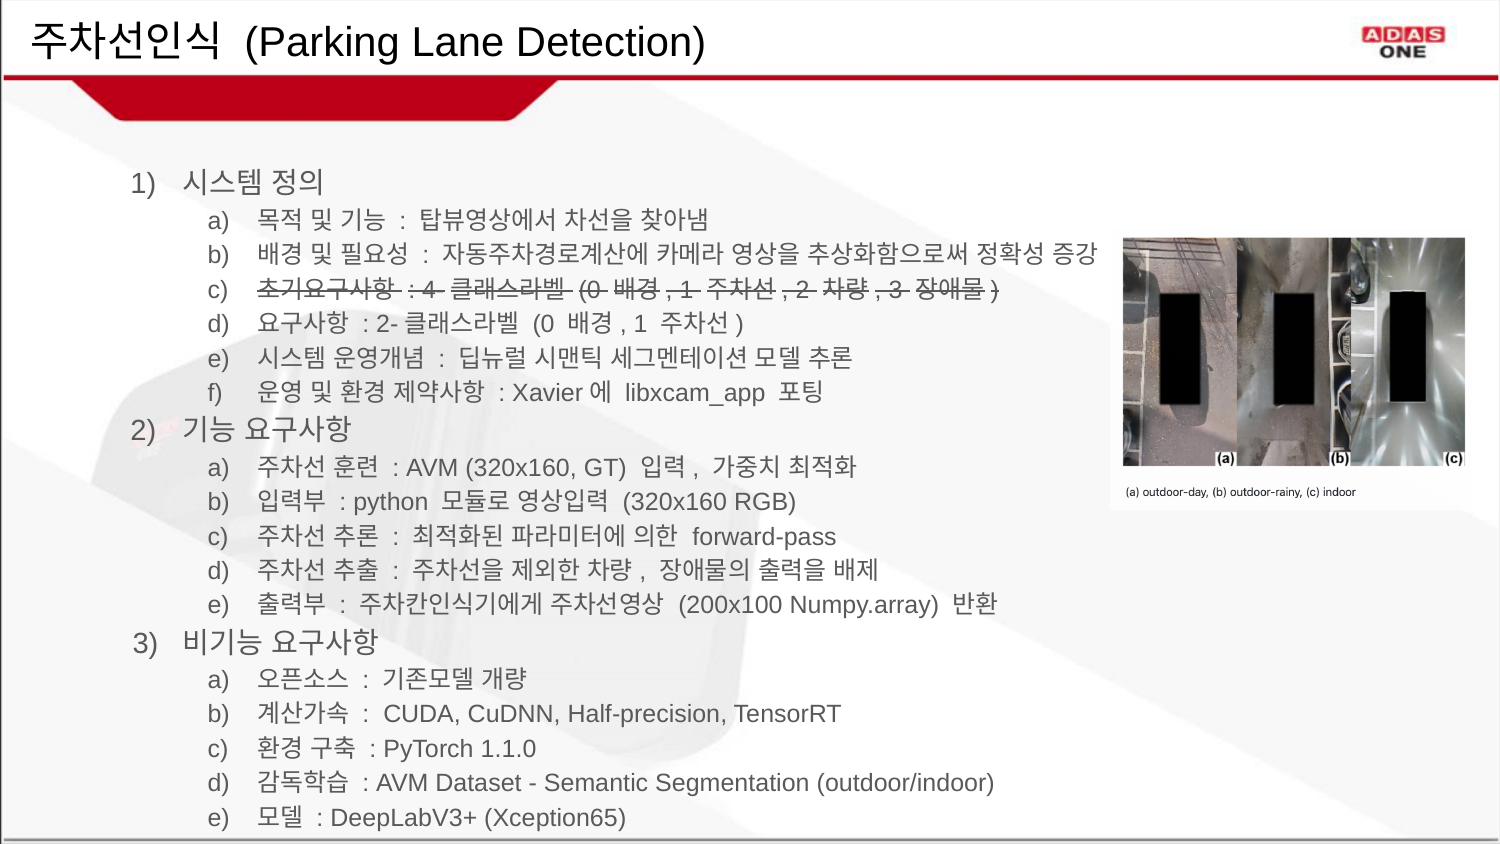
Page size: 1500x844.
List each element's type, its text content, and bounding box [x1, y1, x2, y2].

title 주차선인식 (Parking Lane Detection) [15, 0, 1277, 64]
picture [0, 0, 1500, 844]
list 시스템 정의 목적 및 기능 : 탑뷰영상에서 차선을 찾아냄 배경 및 필요성 : 자동주차경로계산에 카메라 영상을 추상화함으로써 정확성 증강 초기요구사항 : 4-클래스라벨 (0 배경, 1 주차선, 2 차량, 3 장애물) 요구사항 : 2-클래스라벨 (0 배경, 1 주차선) 시스템 운영개념 : 딥뉴럴 시맨틱 세그멘테이션 모델 추론 운영 및 환경 제약사항 : Xavier에 libxcam_app 포팅 기능 요구사항 주차선 훈련 : AVM (320x160, GT) 입력, 가중치 최적화 입력부 : python 모듈로 영상입력 (320x160 RGB) 주차선 추론 : 최적화된 파라미터에 의한 forward-pass 주차선 추출 : 주차선을 제외한 차량, 장애물의 출력을 배제 출력부 : 주차칸인식기에게 주차선영상 (200x100 Numpy.array) 반환 비기능 요구사항 오픈소스 : 기존모델 개량 계산가속 : CUDA, CuDNN, Half-precision, TensorRT 환경 구축 : PyTorch 1.1.0 감독학습 : AVM Dataset - Semantic Segmentation (outdoor/indoor) 모델 : DeepLabV3+ (Xception65) [92, 144, 1438, 799]
